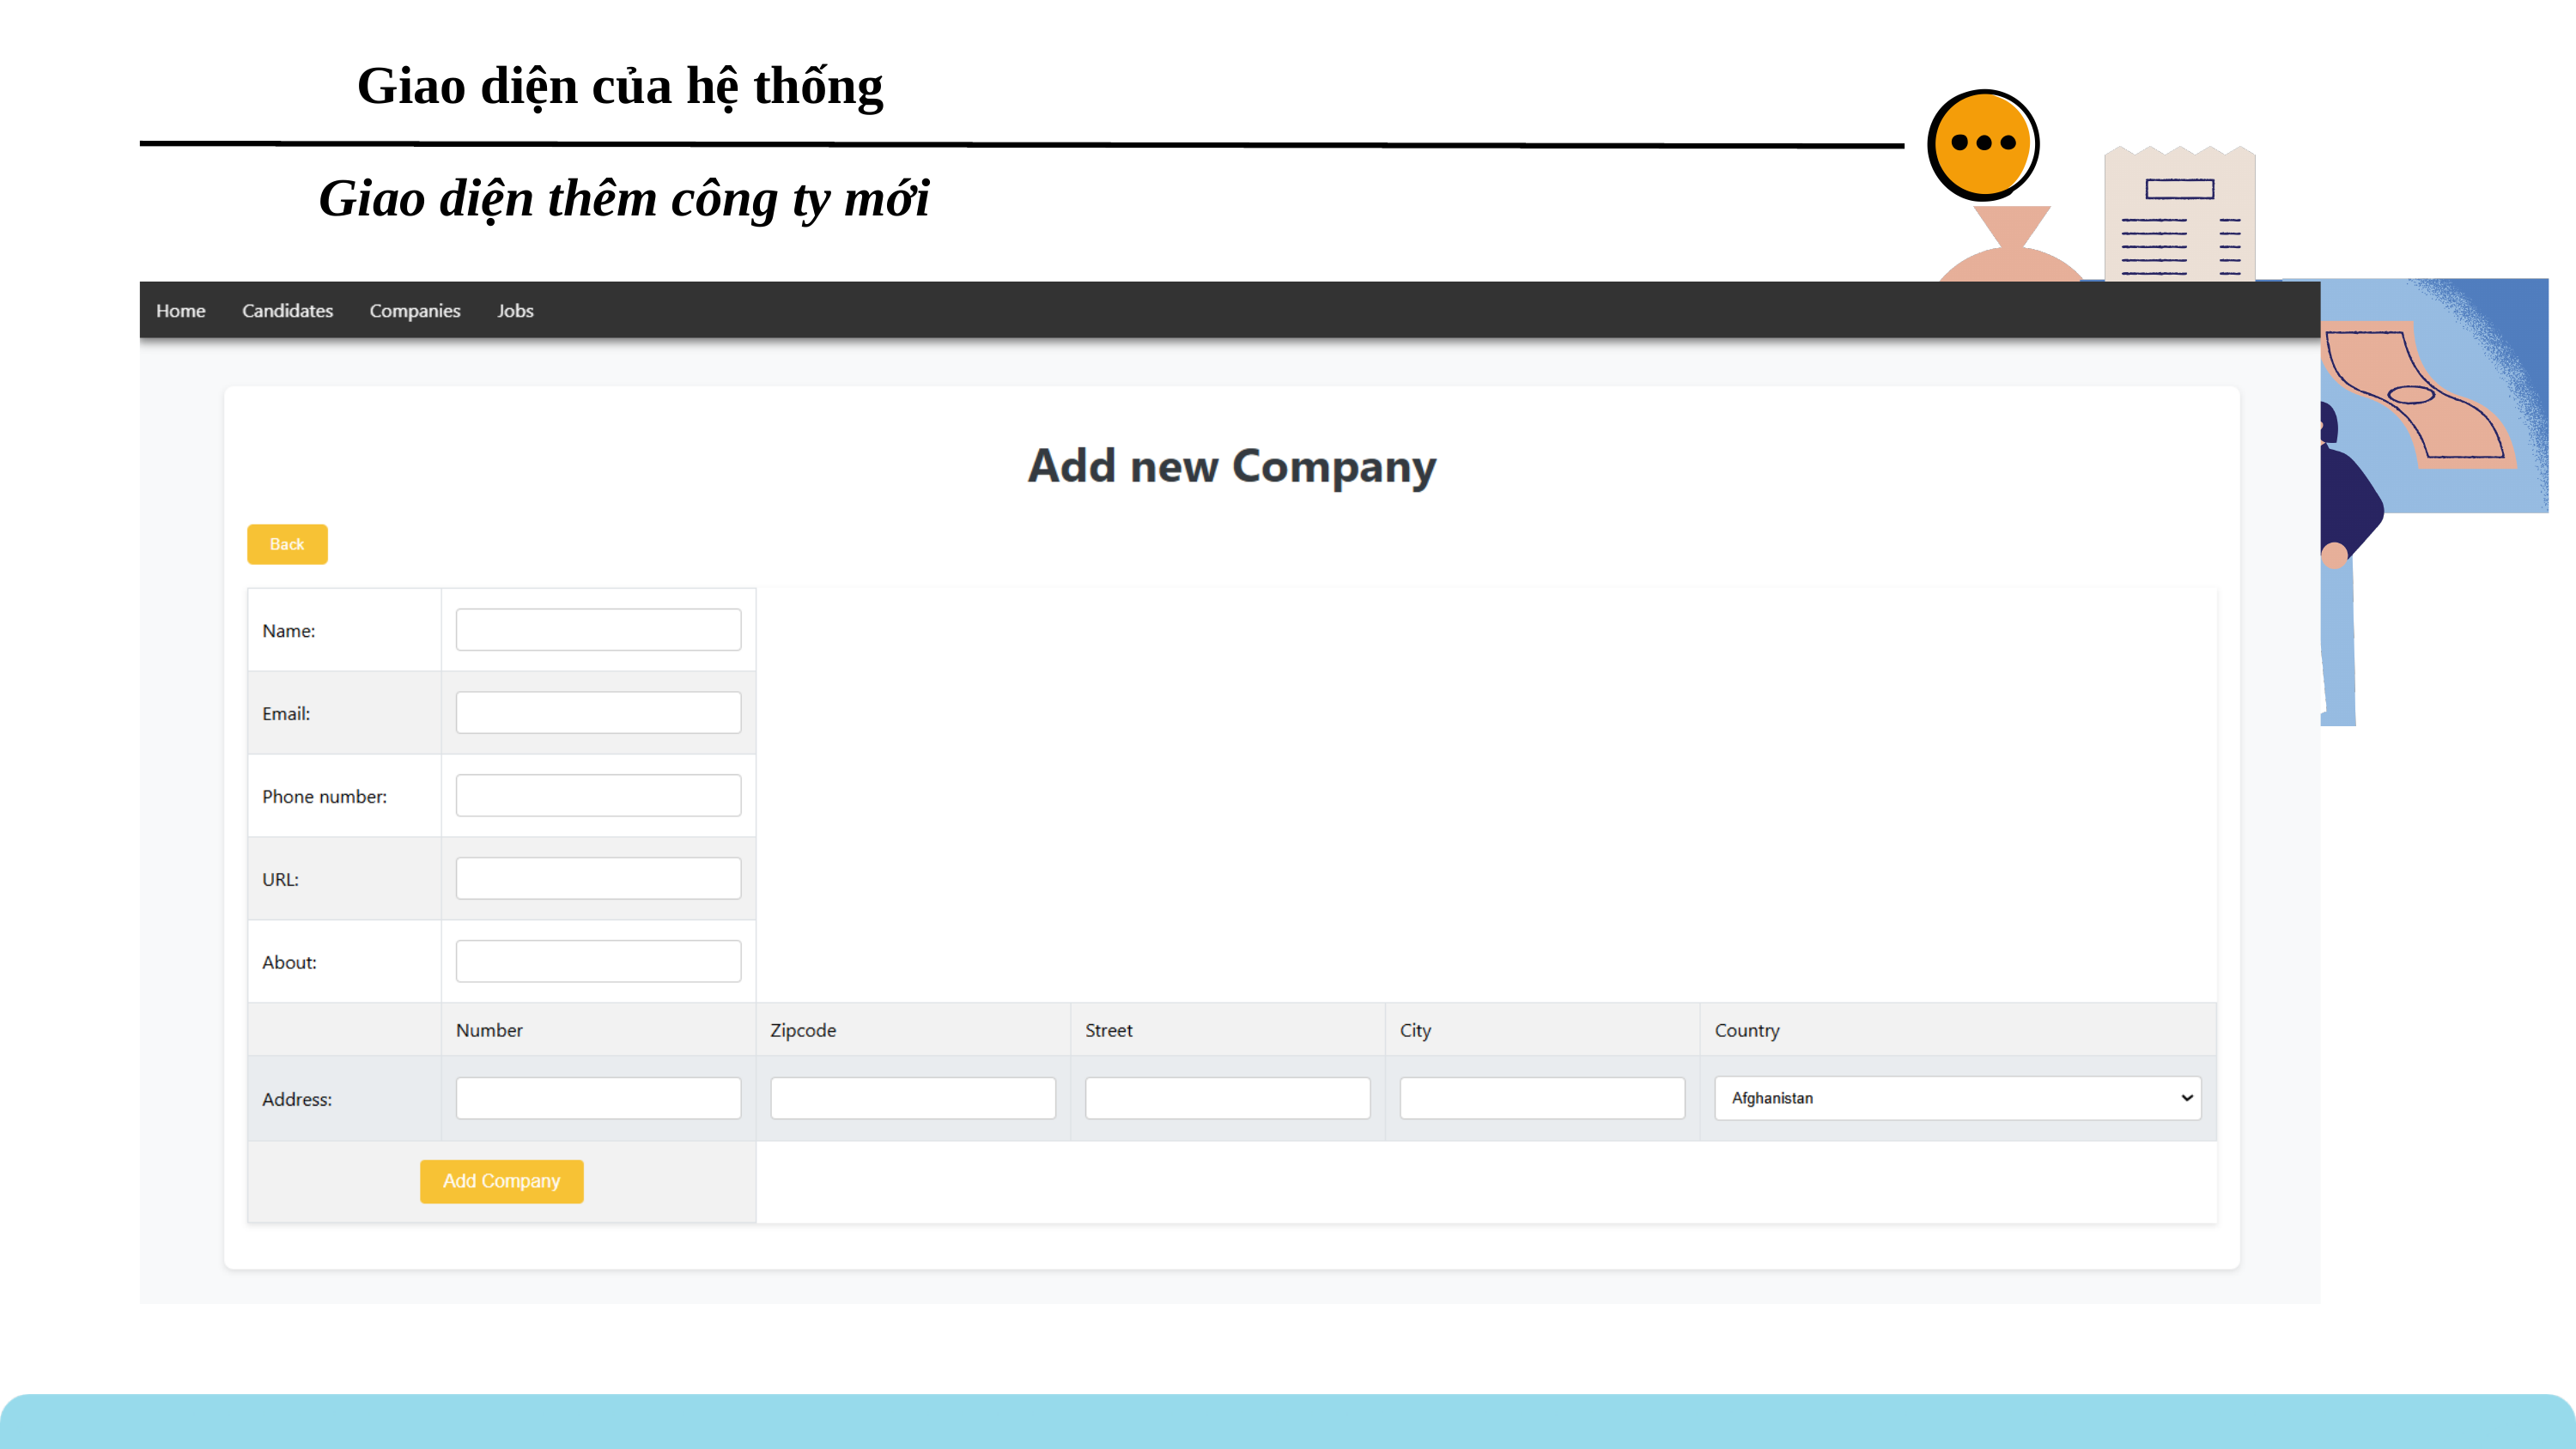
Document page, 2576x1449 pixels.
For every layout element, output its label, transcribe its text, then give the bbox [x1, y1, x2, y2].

text_box [0, 1394, 2576, 1449]
text_box [139, 282, 2321, 1304]
text_box [1925, 88, 2050, 146]
text_box Giao diện của hệ thống [144, 39, 1111, 114]
text_box [1686, 146, 2549, 726]
text_box Giao diện thêm công ty mới [139, 151, 1111, 227]
